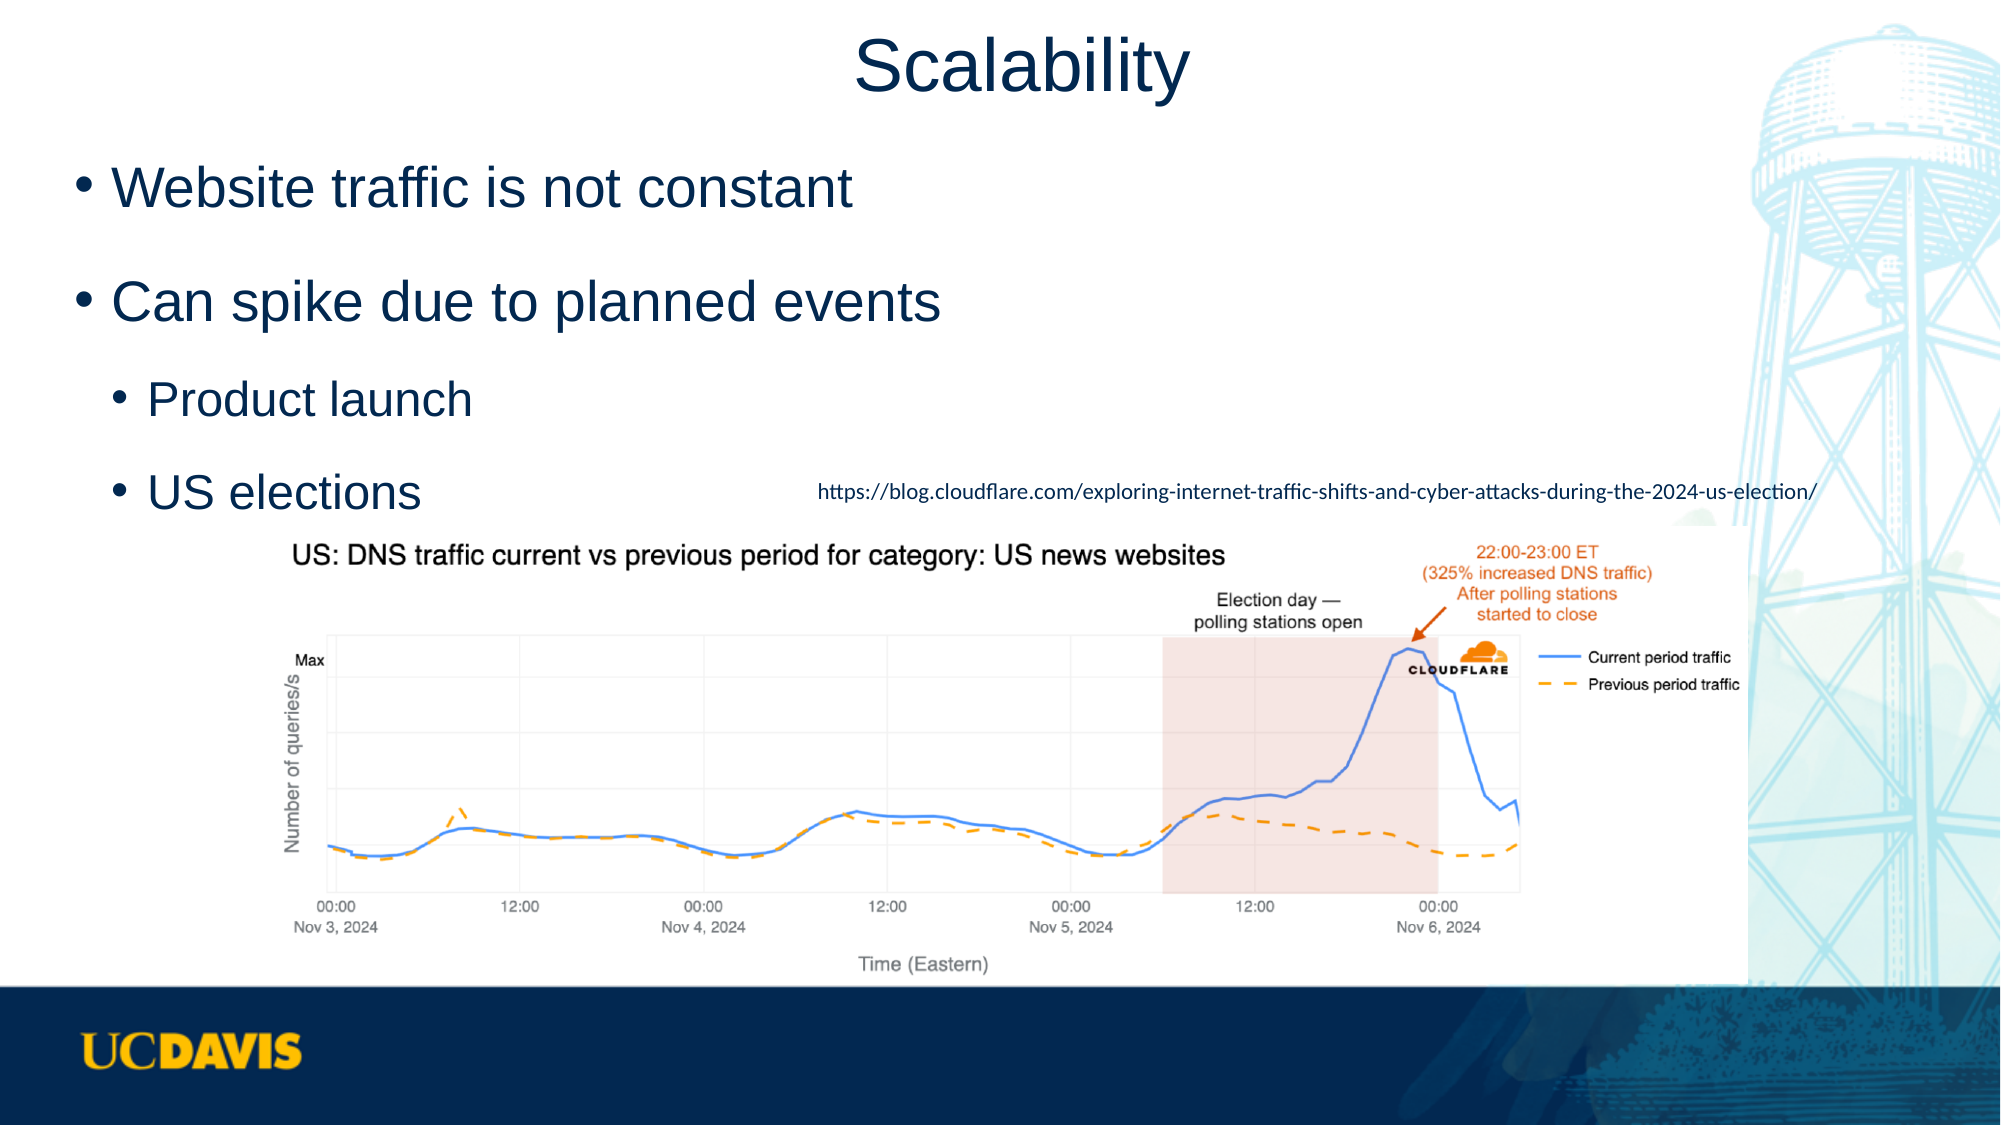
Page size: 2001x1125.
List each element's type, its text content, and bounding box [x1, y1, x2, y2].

title Scalability [0, 0, 2000, 115]
picture [0, 0, 2001, 1125]
text_box https://blog.cloudflare.com/exploring-internet-traffic-shifts-and-cyber-attacks-during-the-2024-us-election/ [802, 468, 1835, 512]
list Website traffic is not constant Can spike due to planned events Product launch US elections [59, 128, 1938, 527]
